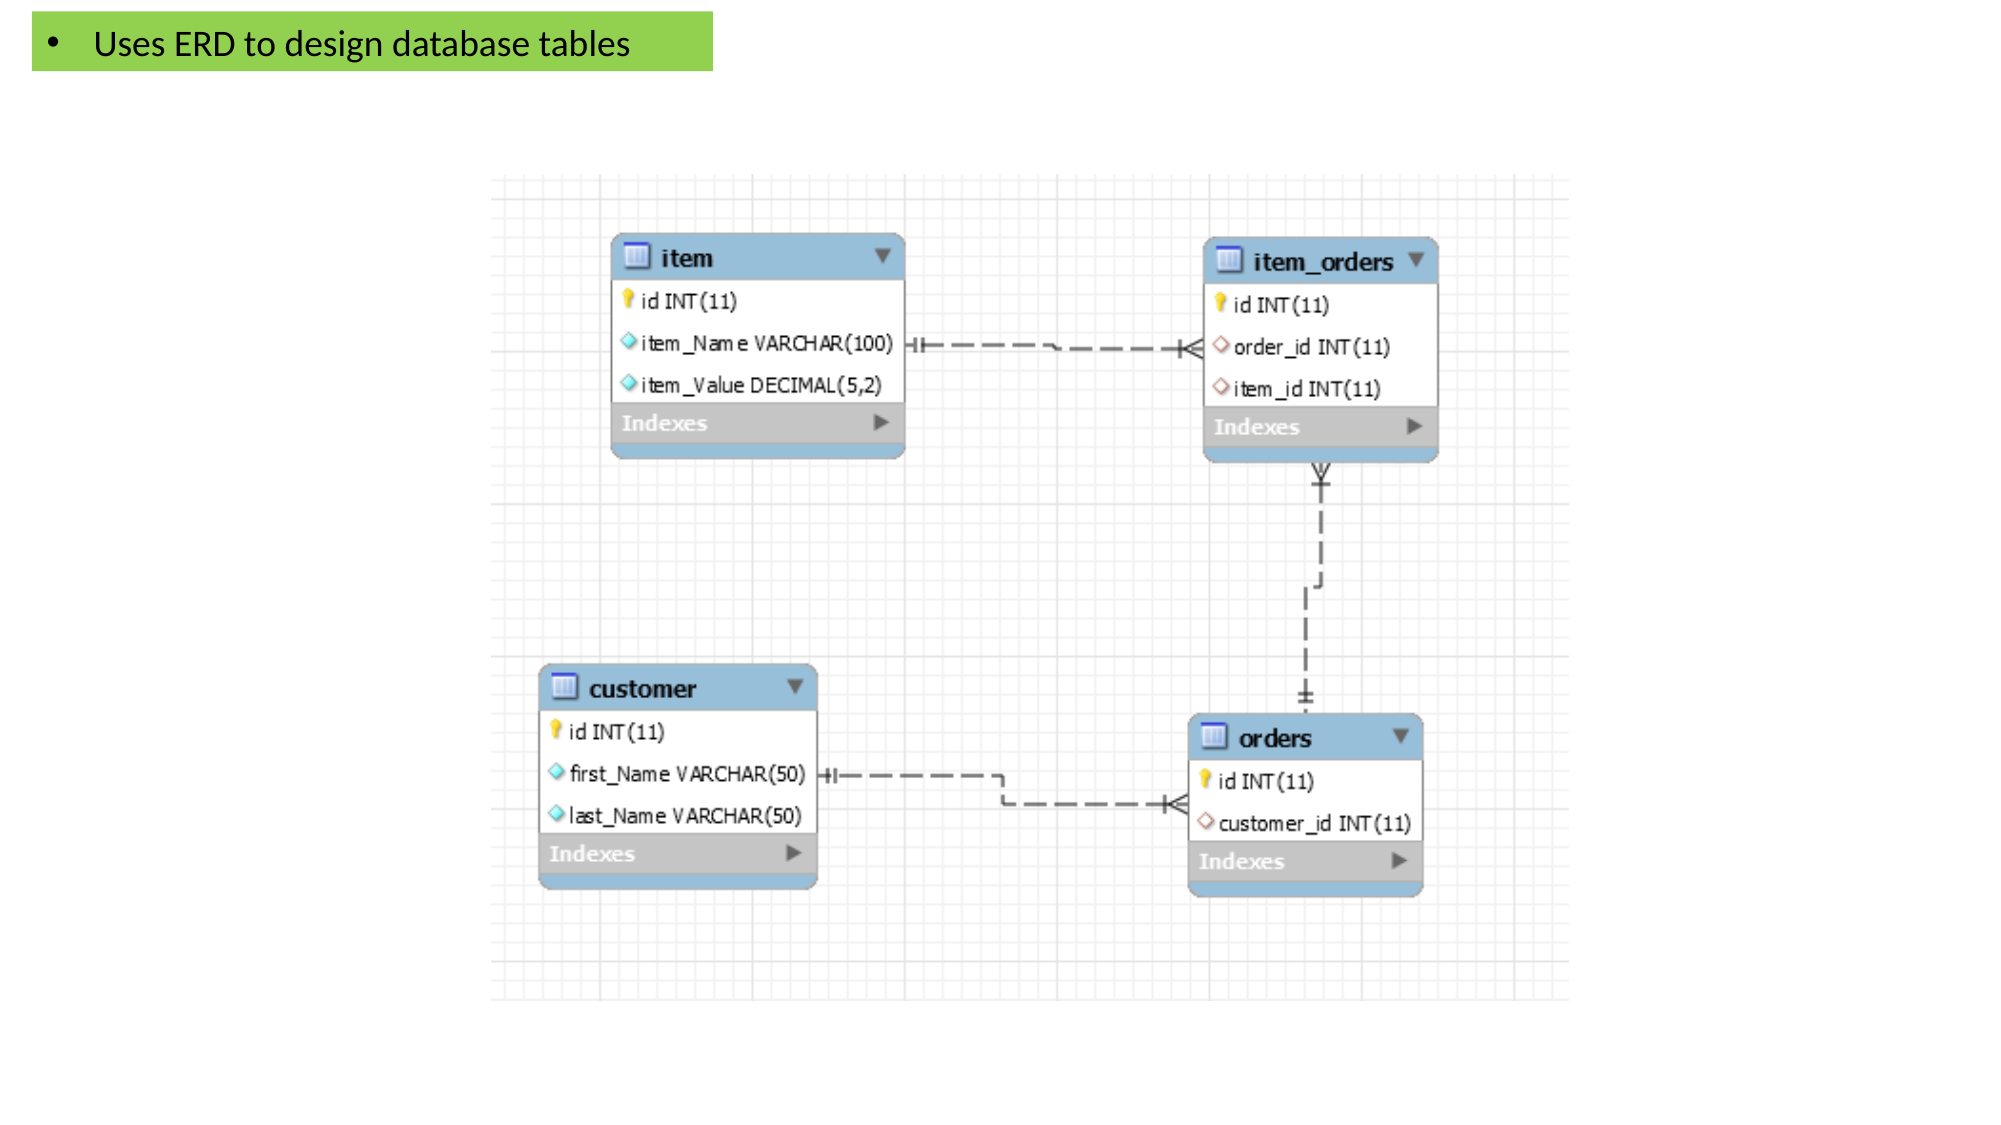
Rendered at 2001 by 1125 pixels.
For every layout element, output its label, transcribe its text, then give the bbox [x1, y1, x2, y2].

text_box Uses ERD to design database tables [31, 11, 713, 72]
picture [491, 174, 1569, 1001]
